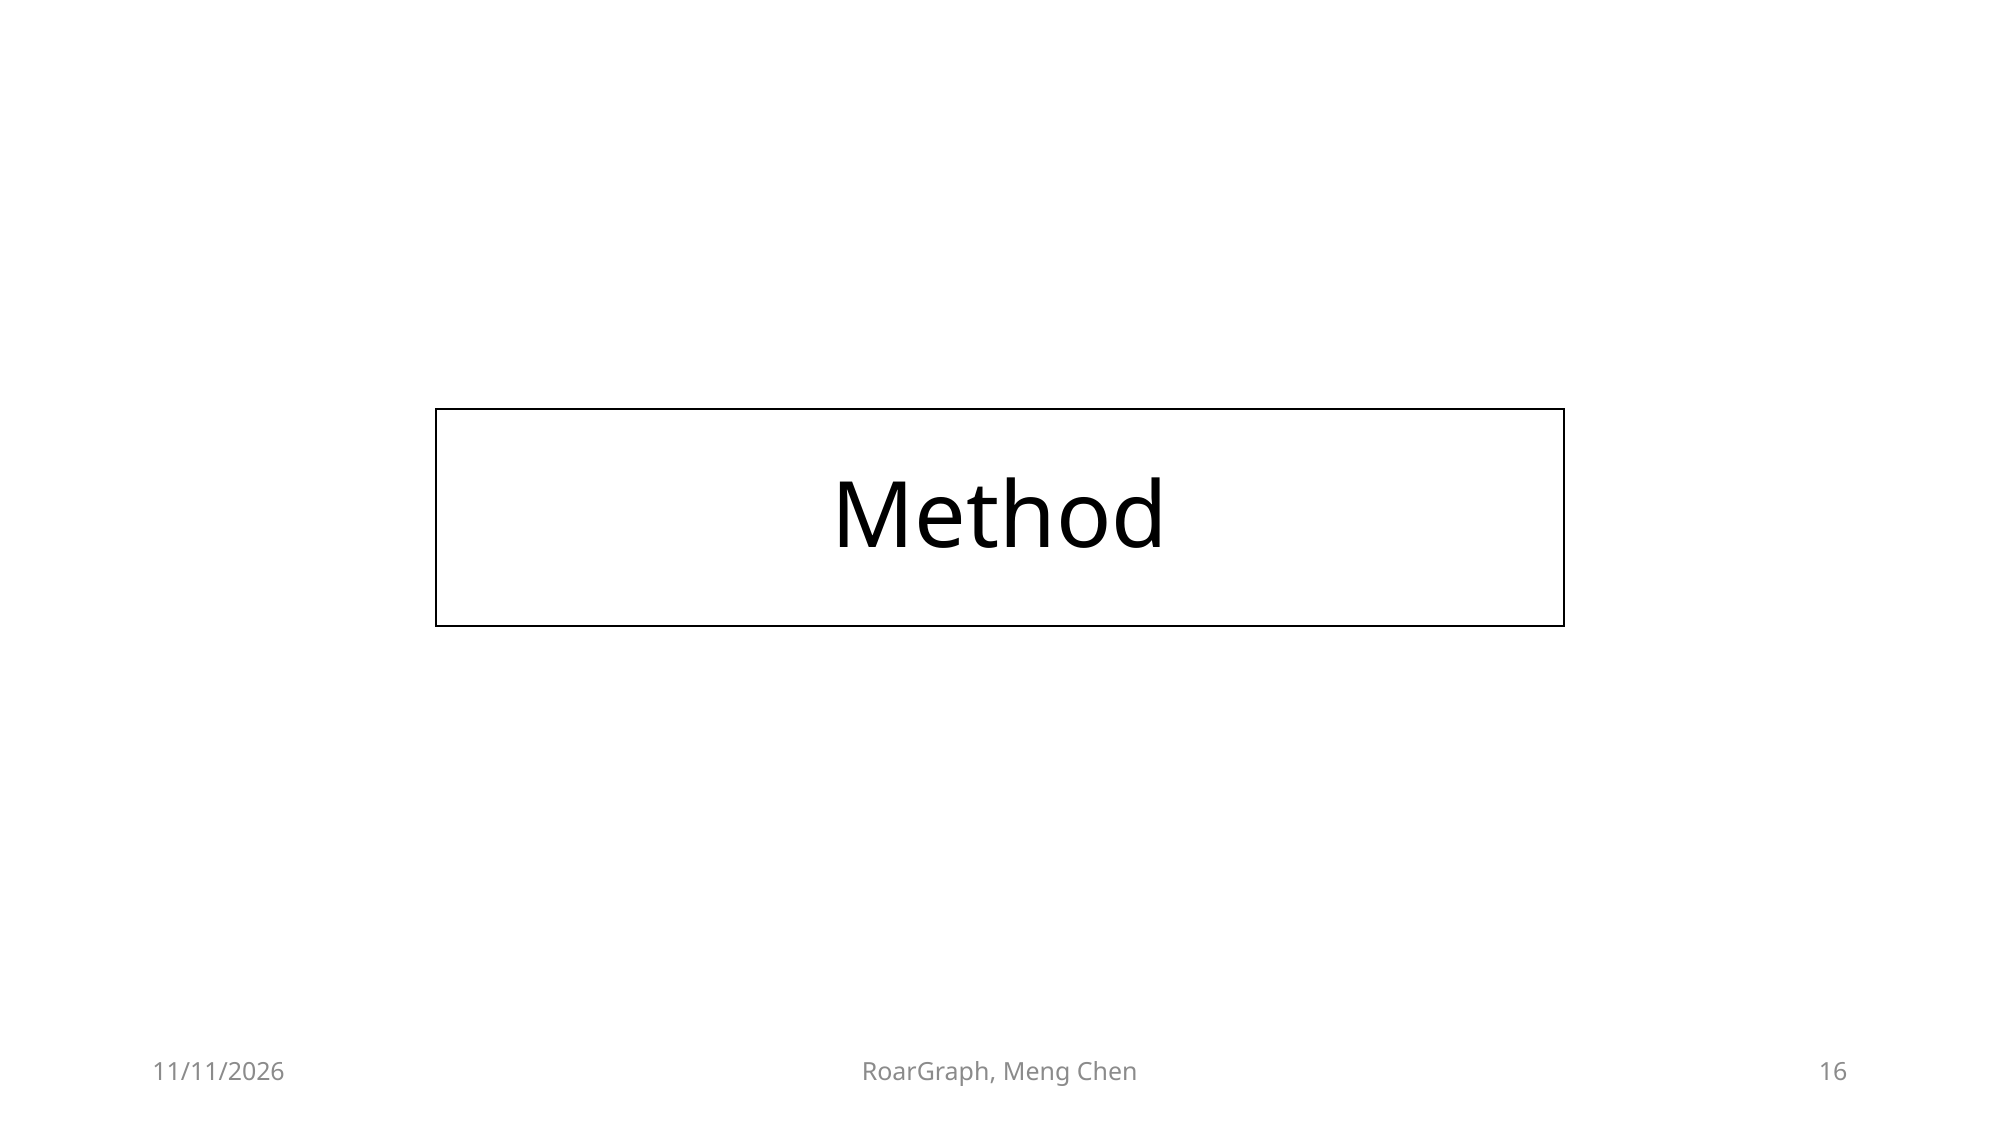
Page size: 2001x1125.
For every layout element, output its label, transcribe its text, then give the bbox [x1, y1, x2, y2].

footer RoarGraph, Meng Chen [662, 1042, 1338, 1103]
slide_number 16 [1412, 1042, 1863, 1103]
title Method [435, 408, 1565, 627]
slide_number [137, 1042, 588, 1103]
